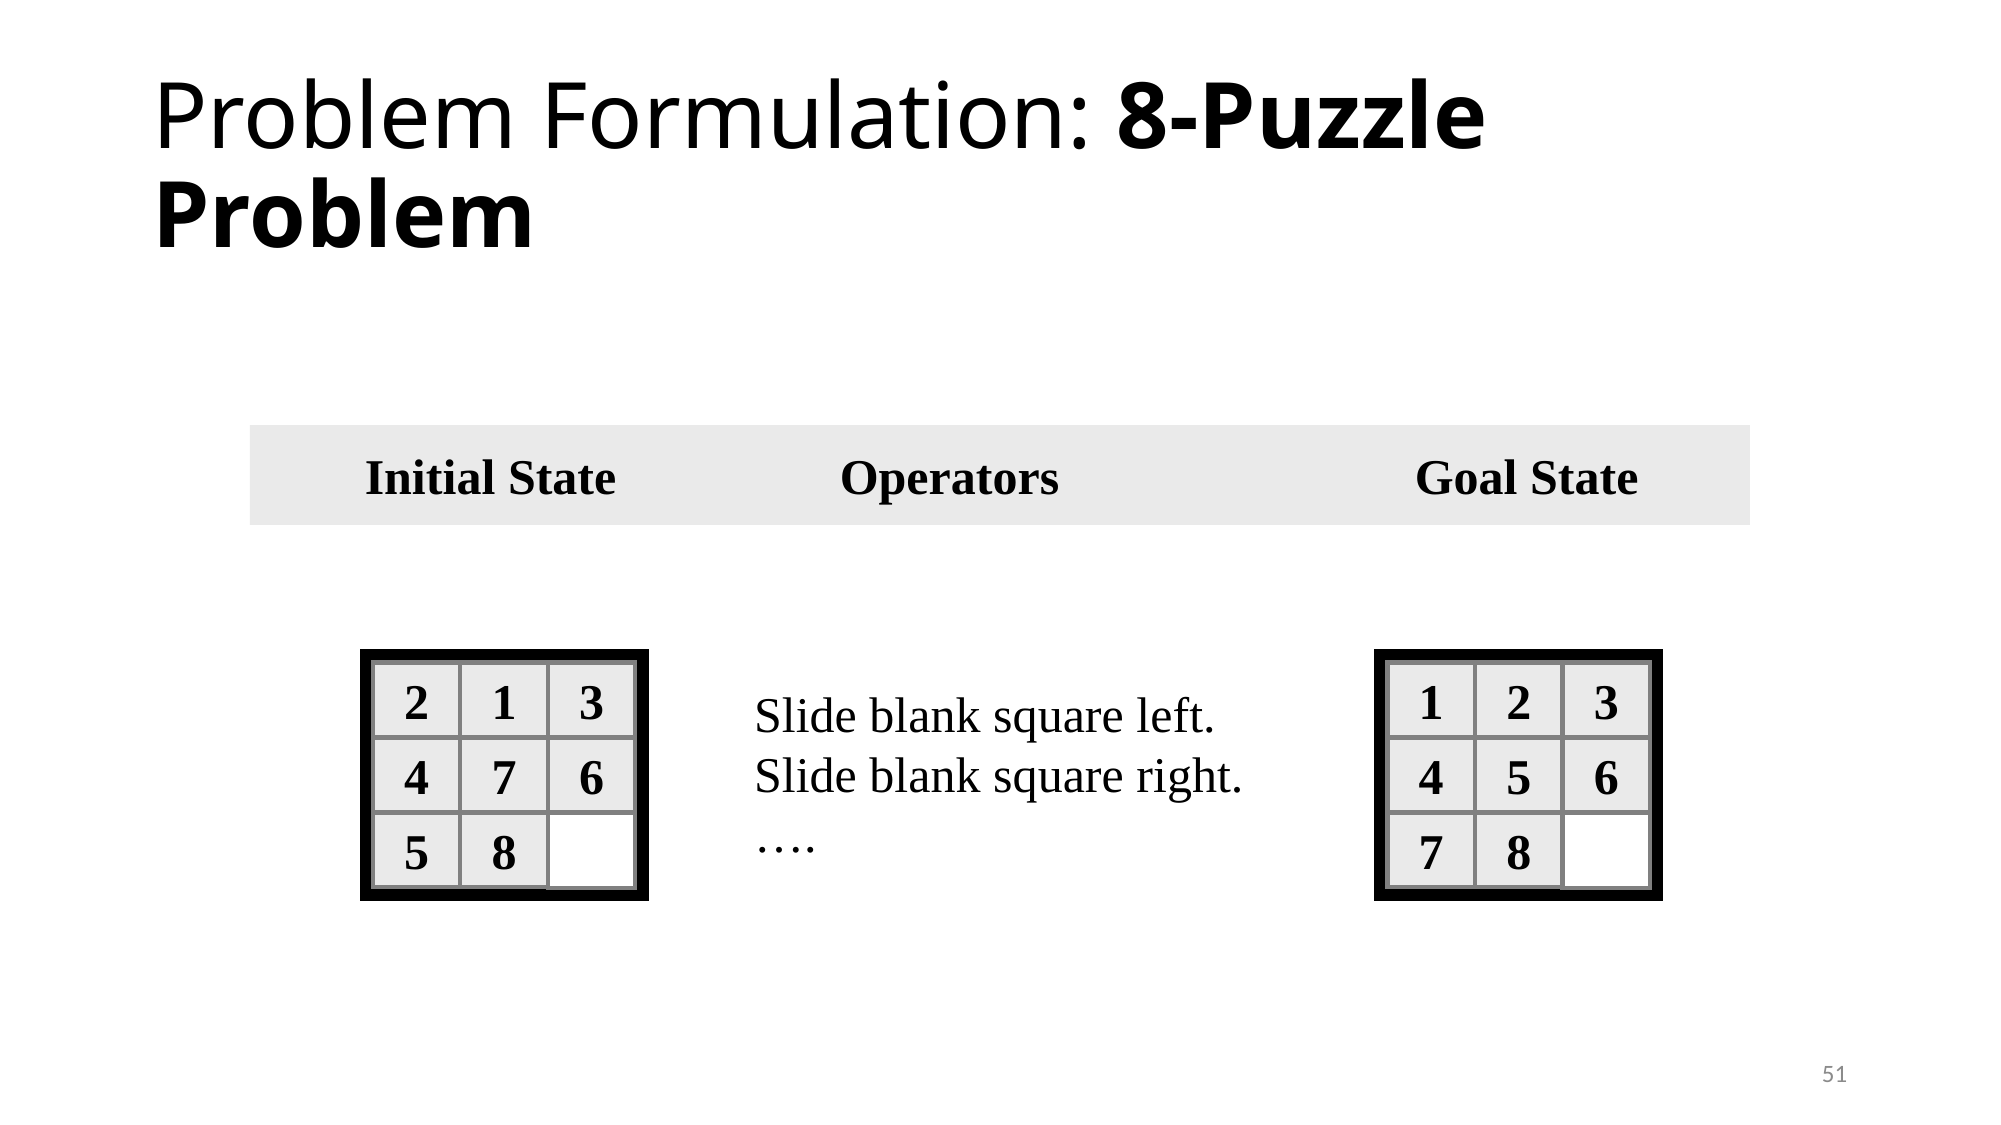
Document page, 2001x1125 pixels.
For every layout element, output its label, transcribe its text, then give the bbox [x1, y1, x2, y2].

text_box Goal State [1400, 437, 1654, 513]
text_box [1374, 649, 1663, 900]
text_box [249, 425, 1750, 525]
slide_number 51 [1412, 1042, 1863, 1103]
text_box Initial State [350, 437, 632, 513]
text_box Operators [825, 437, 1075, 513]
title Problem Formulation: 8-Puzzle Problem [137, 59, 1863, 278]
text_box Slide blank square left. Slide blank square right. …. [739, 674, 1259, 870]
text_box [360, 649, 648, 900]
